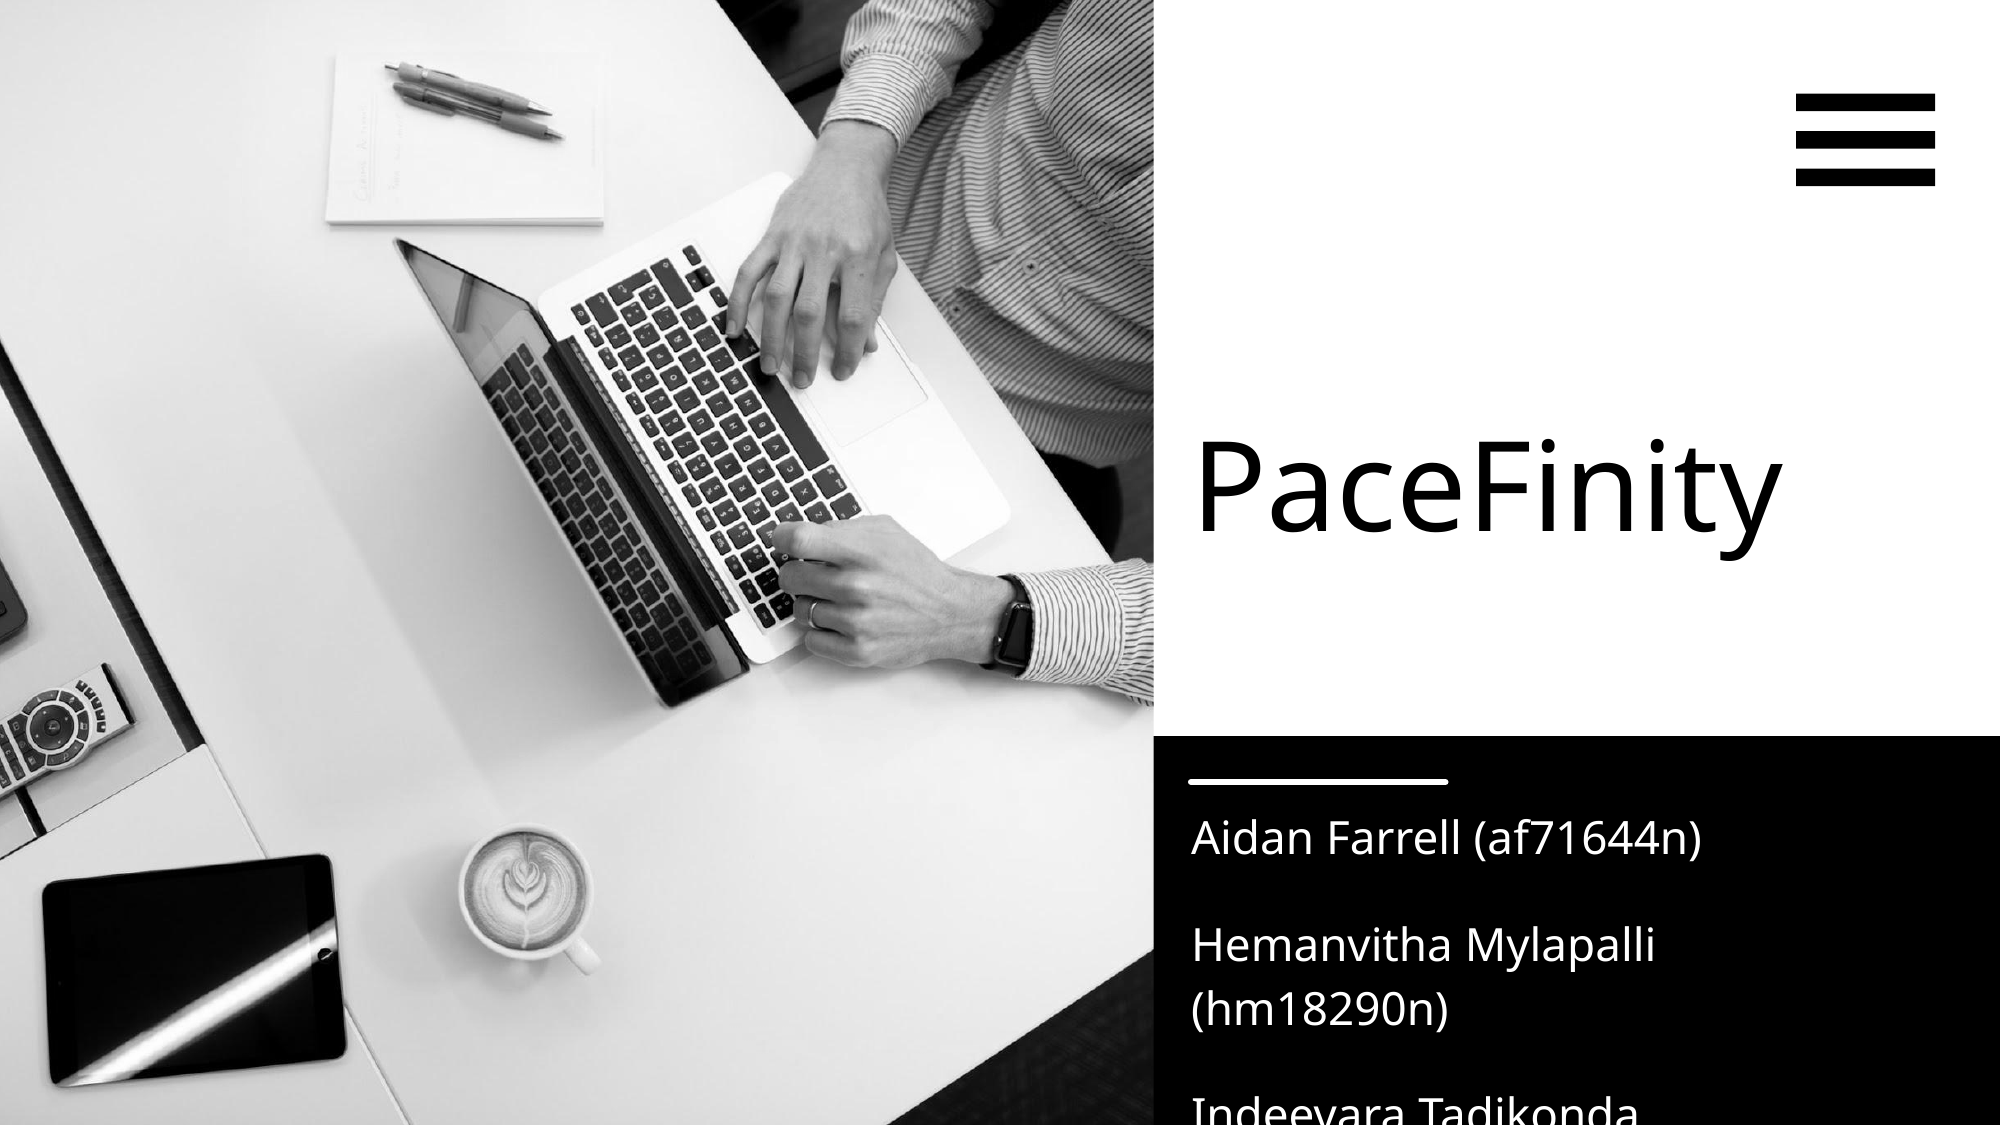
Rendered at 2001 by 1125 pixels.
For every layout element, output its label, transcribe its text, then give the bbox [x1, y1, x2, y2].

title PaceFinity [1171, 386, 1998, 720]
text_box [1728, 0, 2000, 272]
picture [0, 0, 1154, 1125]
subtitle Aidan Farrell (af71644n) Hemanvitha Mylapalli (hm18290n) Indeevara Tadikonda (it49412n) [1171, 780, 1826, 899]
